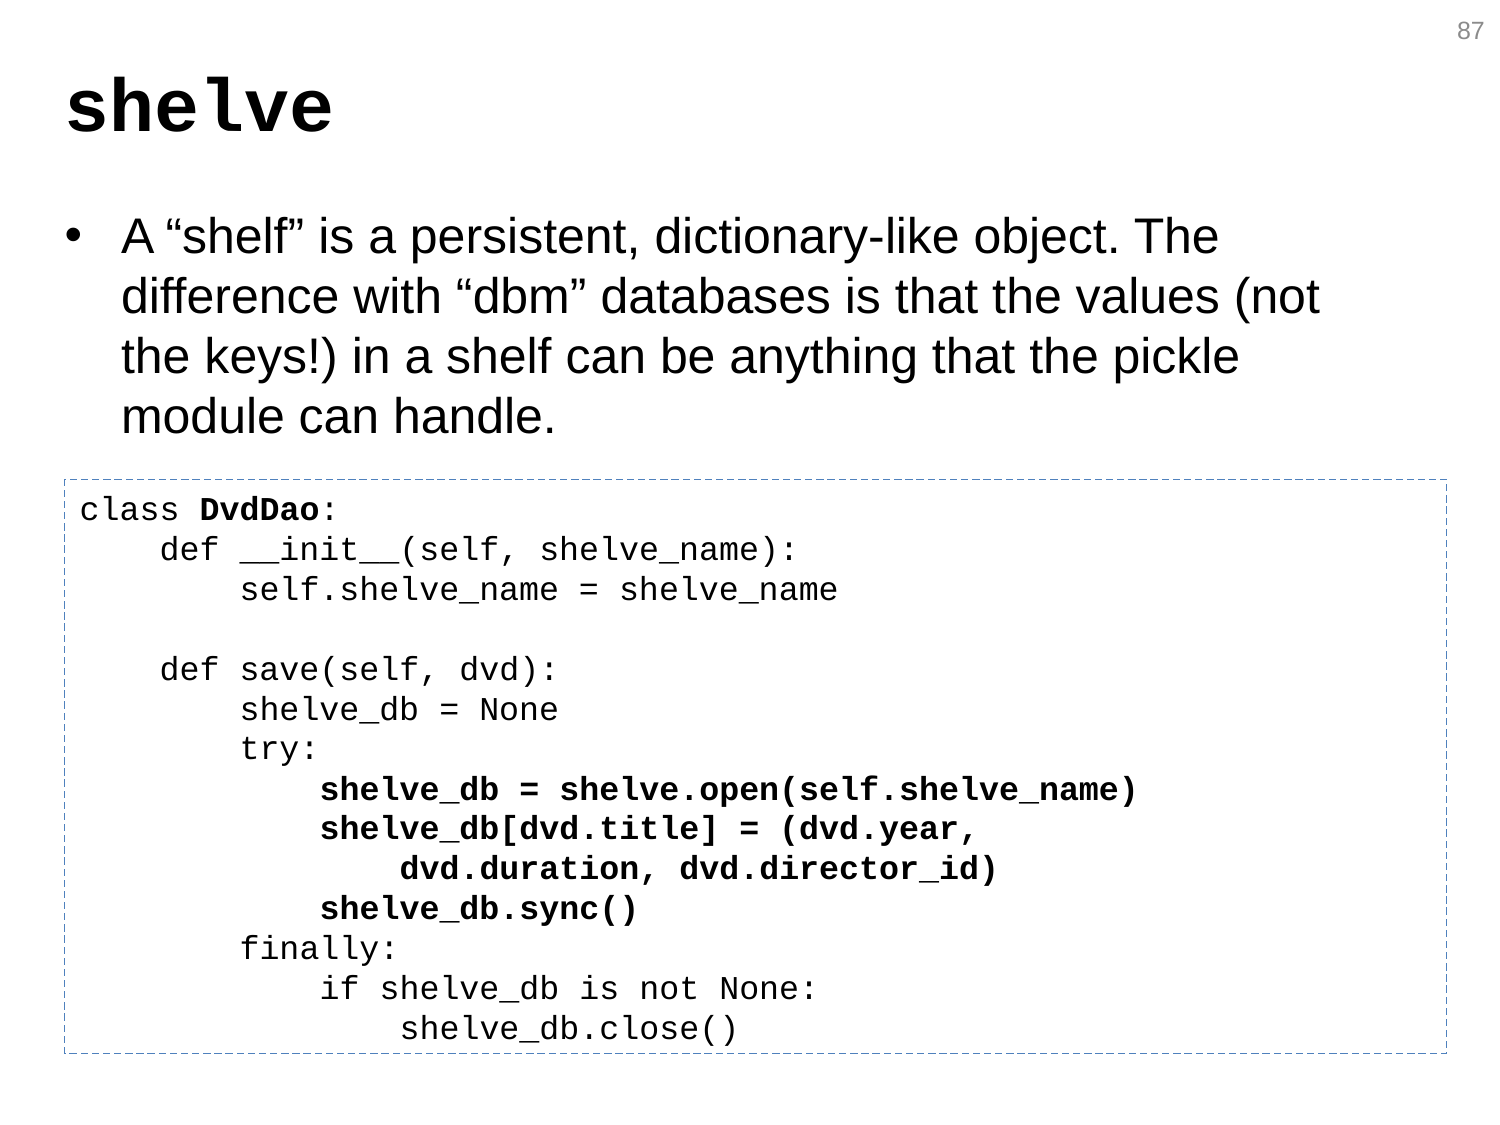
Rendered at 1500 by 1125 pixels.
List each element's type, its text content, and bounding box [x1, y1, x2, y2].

slide_number 87 [1149, 0, 1500, 60]
list A “shelf” is a persistent, dictionary-like object. The difference with “dbm” databases is that the values (not the keys!) in a shelf can be anything that the pickle module can handle. [49, 196, 1400, 939]
text_box class DvdDao: def __init__(self, shelve_name): self.shelve_name = shelve_name def save(self, dvd): shelve_db = None try: shelve_db = shelve.open(self.shelve_name) shelve_db[dvd.title] = (dvd.year, dvd.duration, dvd.director_id) shelve_db.sync() finally: if shelve_db is not None: shelve_db.close() [64, 479, 1447, 1054]
title shelve [49, 7, 1400, 195]
